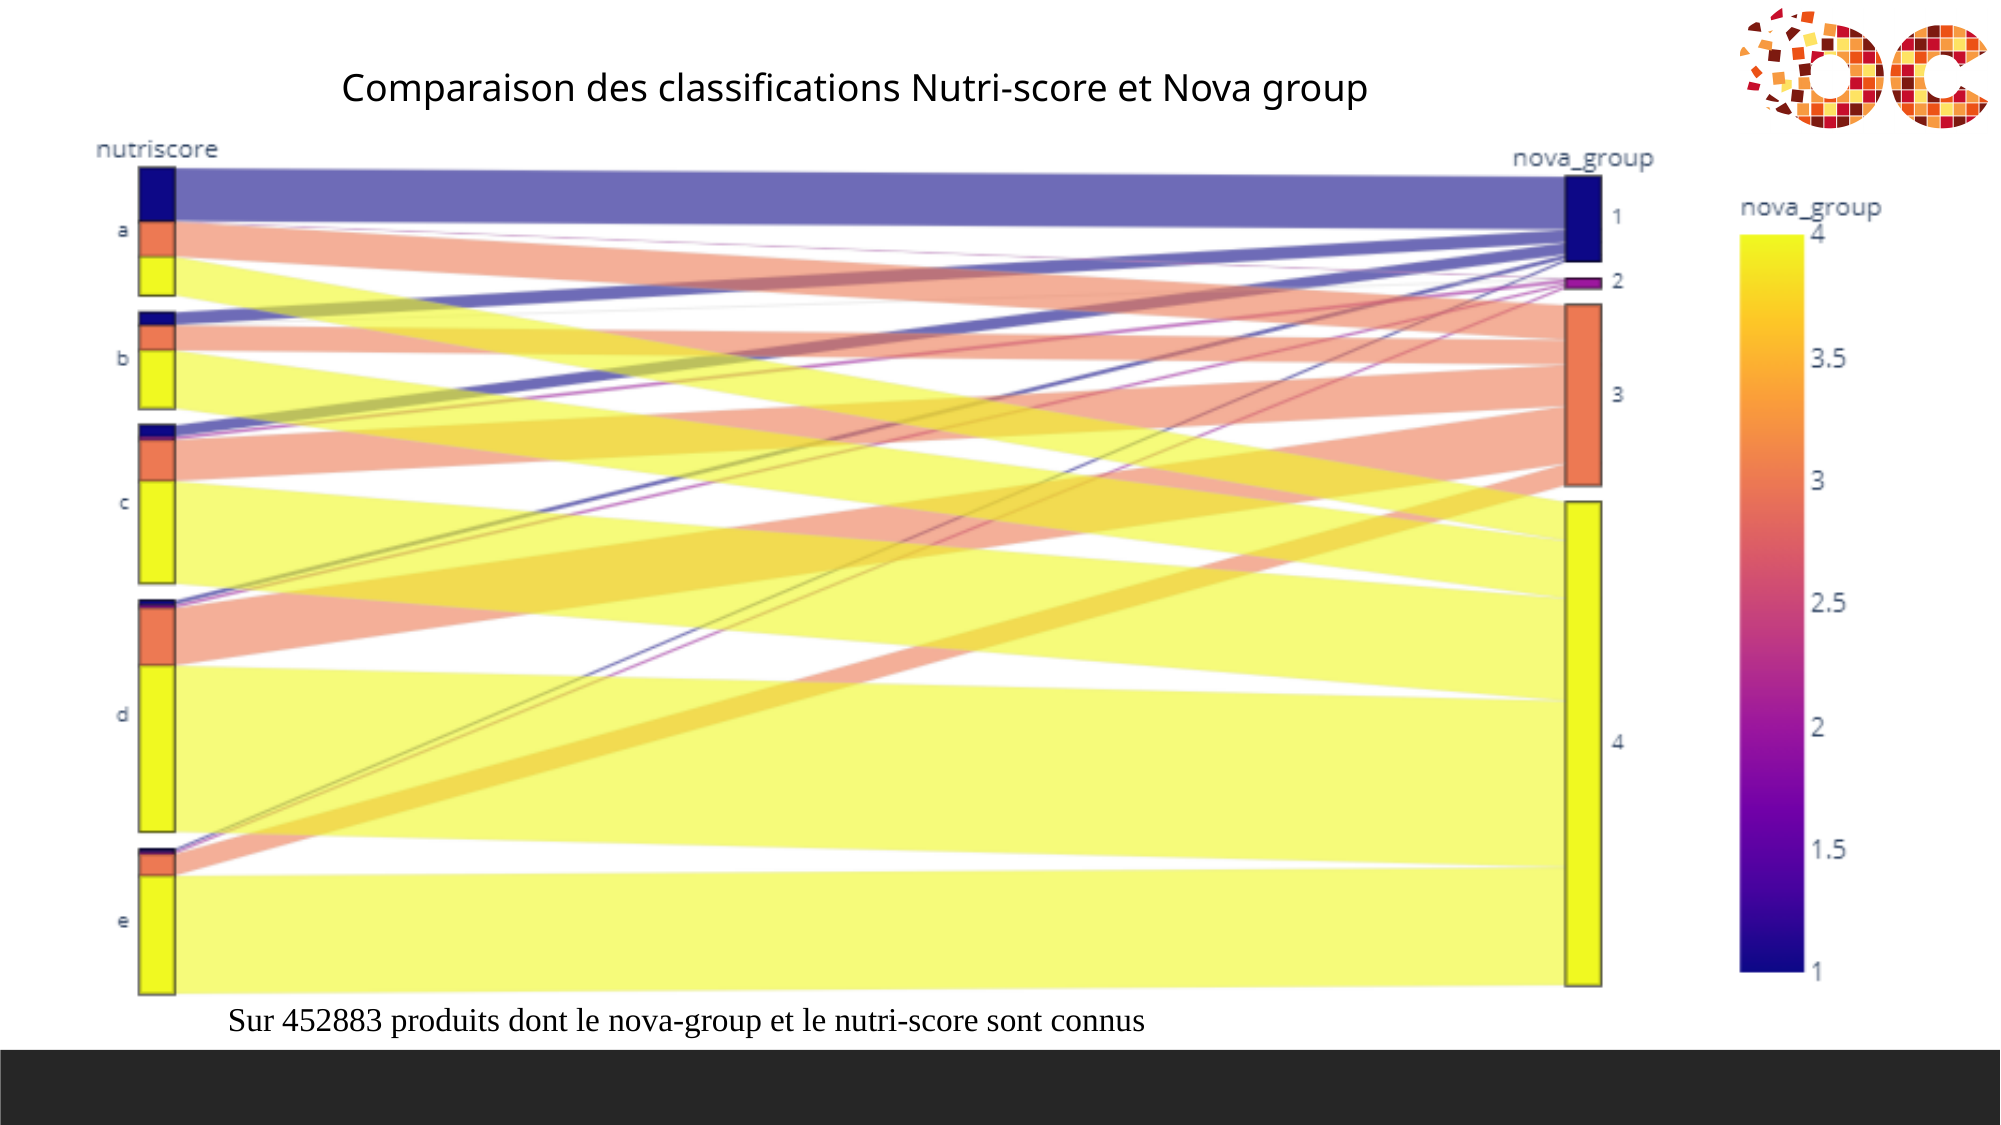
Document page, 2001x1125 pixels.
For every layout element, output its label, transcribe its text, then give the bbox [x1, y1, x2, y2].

picture [77, 8, 1989, 1037]
text_box Comparaison des classifications Nutri-score et Nova group [326, 56, 1525, 117]
